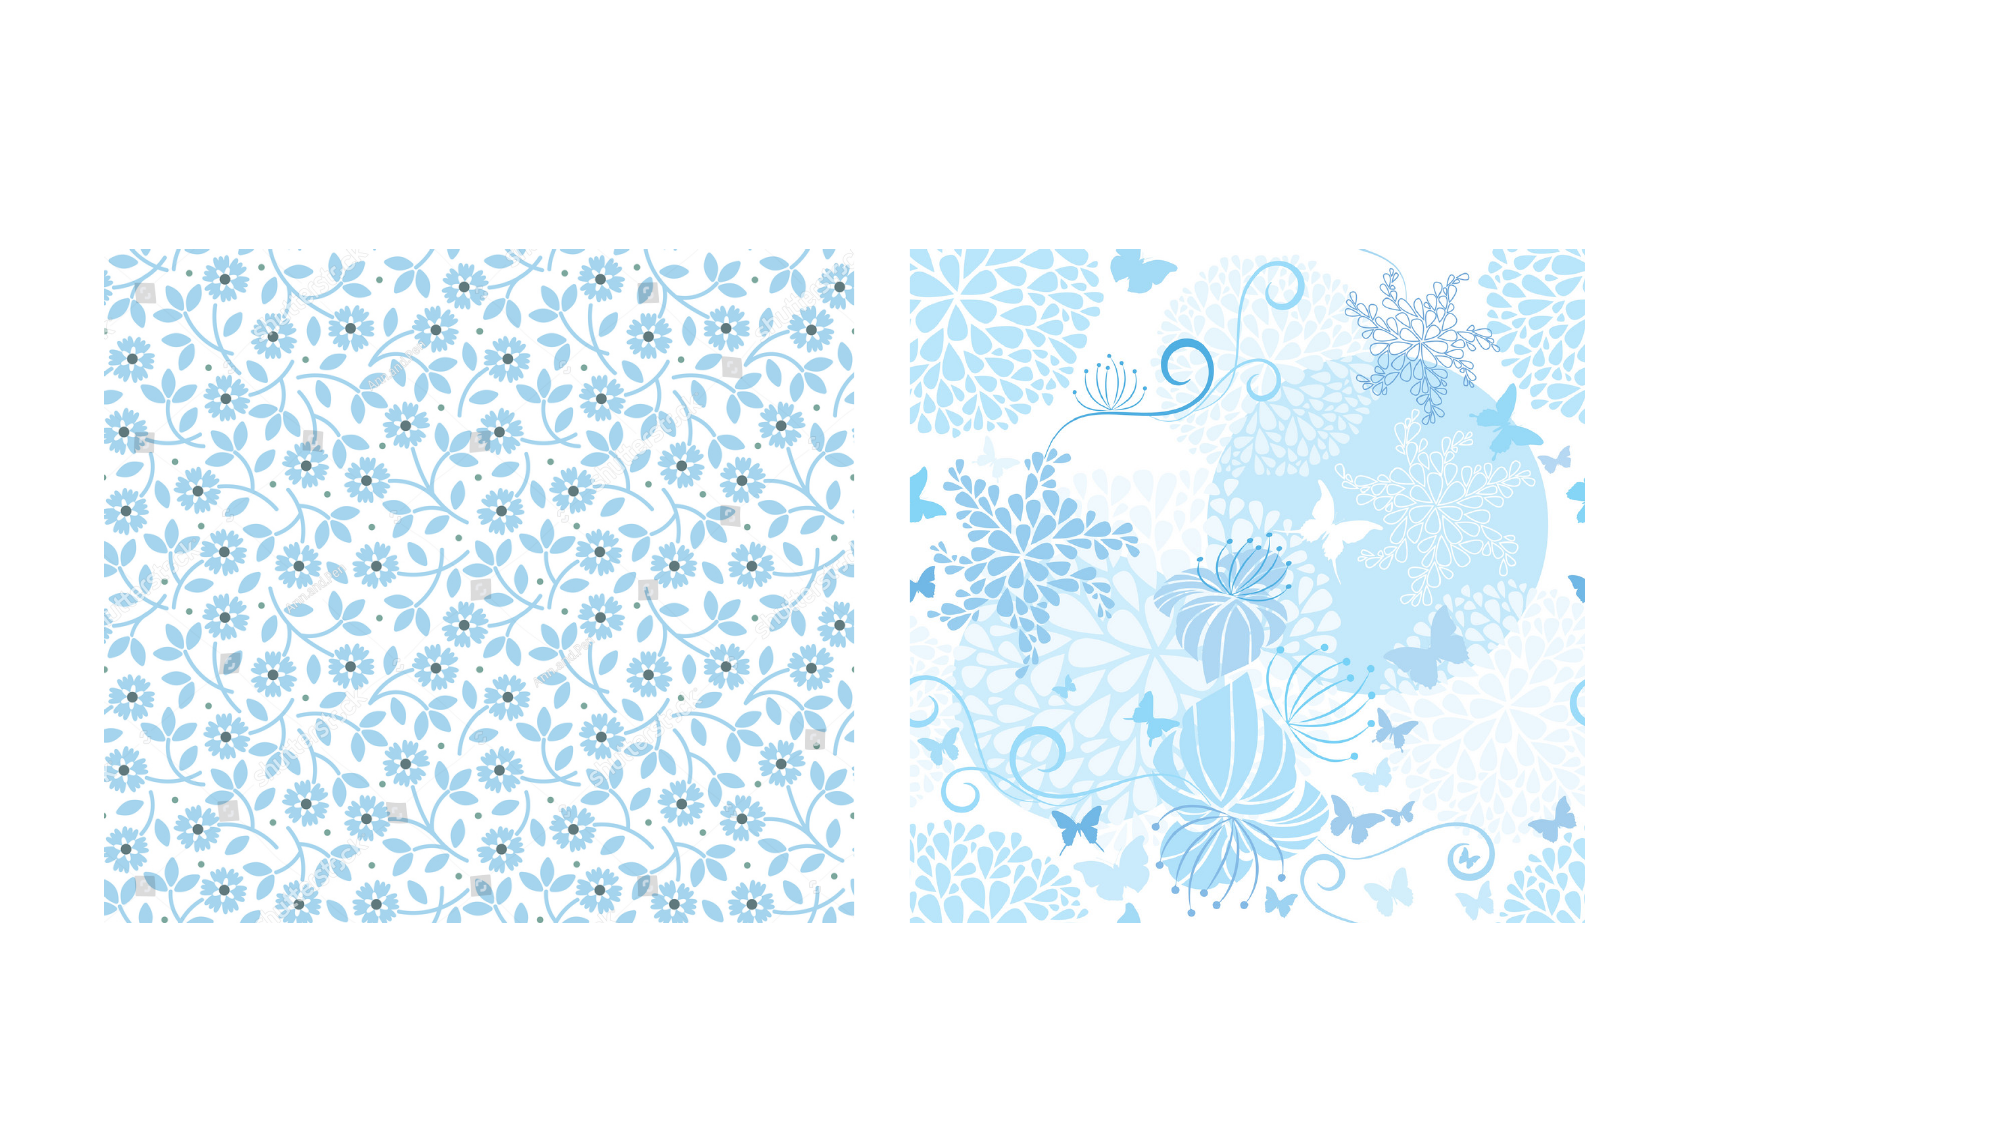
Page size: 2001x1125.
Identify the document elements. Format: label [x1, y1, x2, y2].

picture [104, 249, 855, 924]
picture [909, 249, 1585, 924]
